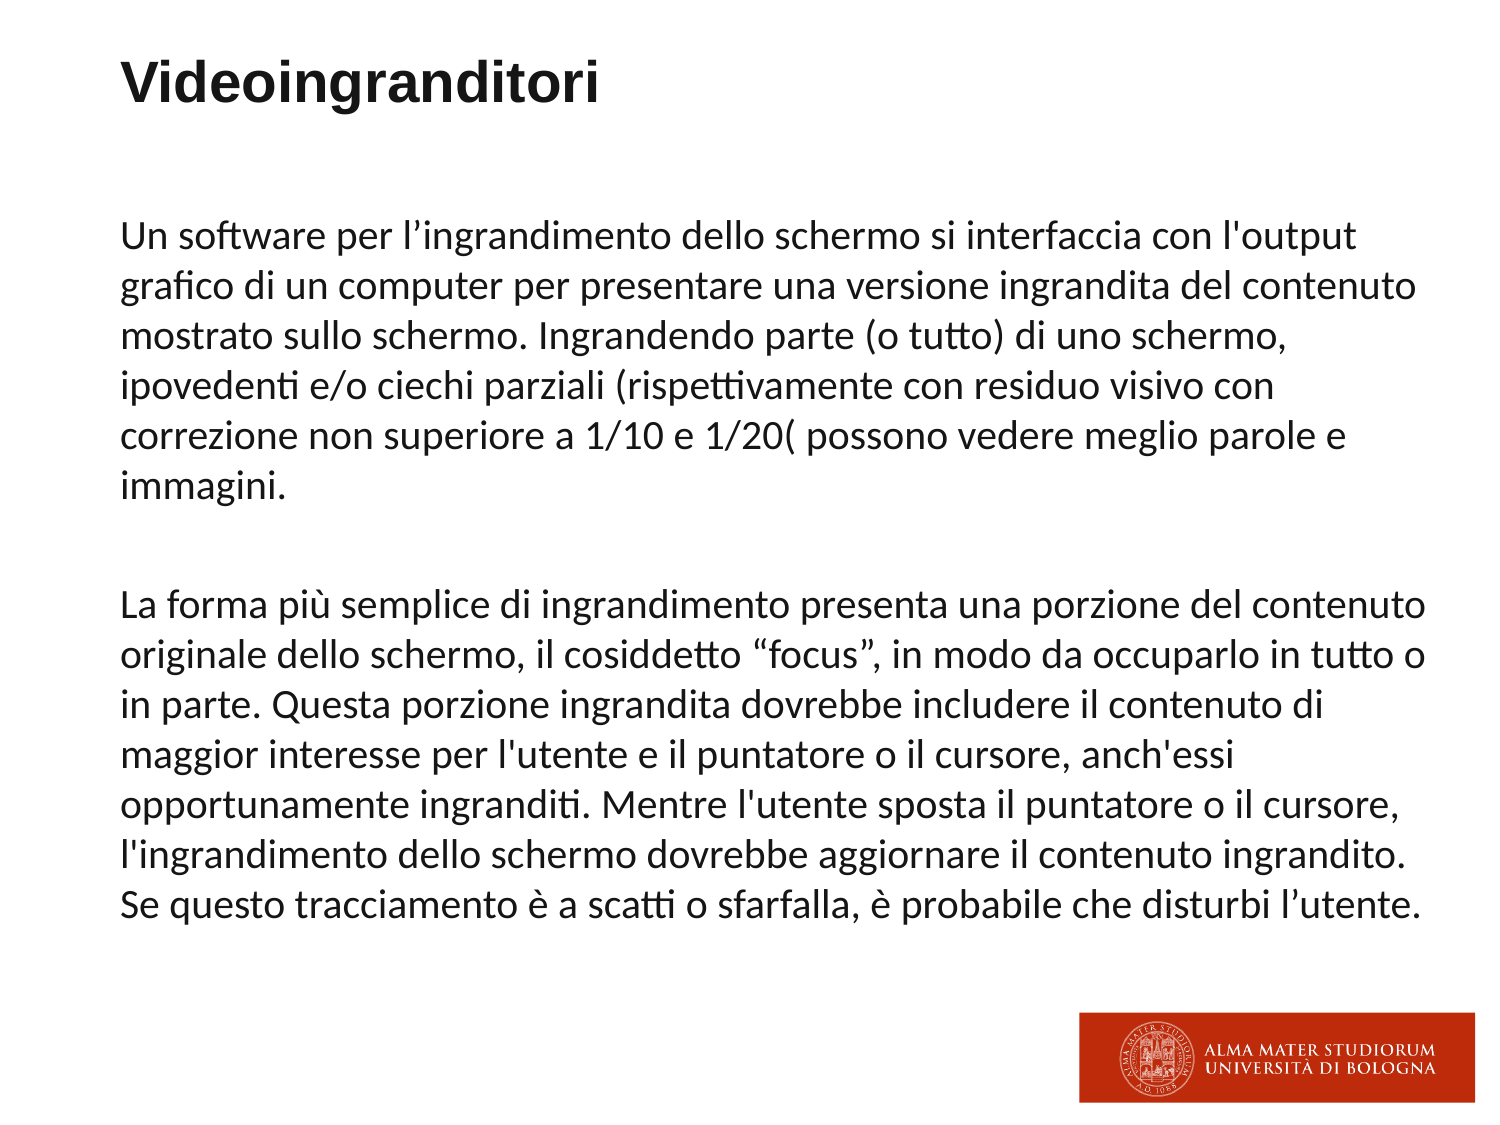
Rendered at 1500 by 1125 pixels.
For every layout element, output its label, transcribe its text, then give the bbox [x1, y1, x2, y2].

title Videoingranditori [111, 0, 1463, 176]
list Un software per l’ingrandimento dello schermo si interfaccia con l'output grafico di un computer per presentare una versione ingrandita del contenuto mostrato sullo schermo. Ingrandendo parte (o tutto) di uno schermo, ipovedenti e/o ciechi parziali (rispettivamente con residuo visivo con correzione non superiore a 1/10 e 1/20( possono vedere meglio parole e immagini. La forma più semplice di ingrandimento presenta una porzione del contenuto originale dello schermo, il cosiddetto “focus”, in modo da occuparlo in tutto o in parte. Questa porzione ingrandita dovrebbe includere il contenuto di maggior interesse per l'utente e il puntatore o il cursore, anch'essi opportunamente ingranditi. Mentre l'utente sposta il puntatore o il cursore, l'ingrandimento dello schermo dovrebbe aggiornare il contenuto ingrandito. Se questo tracciamento è a scatti o sfarfalla, è probabile che disturbi l’utente. [111, 199, 1463, 1001]
picture [1112, 1014, 1442, 1102]
